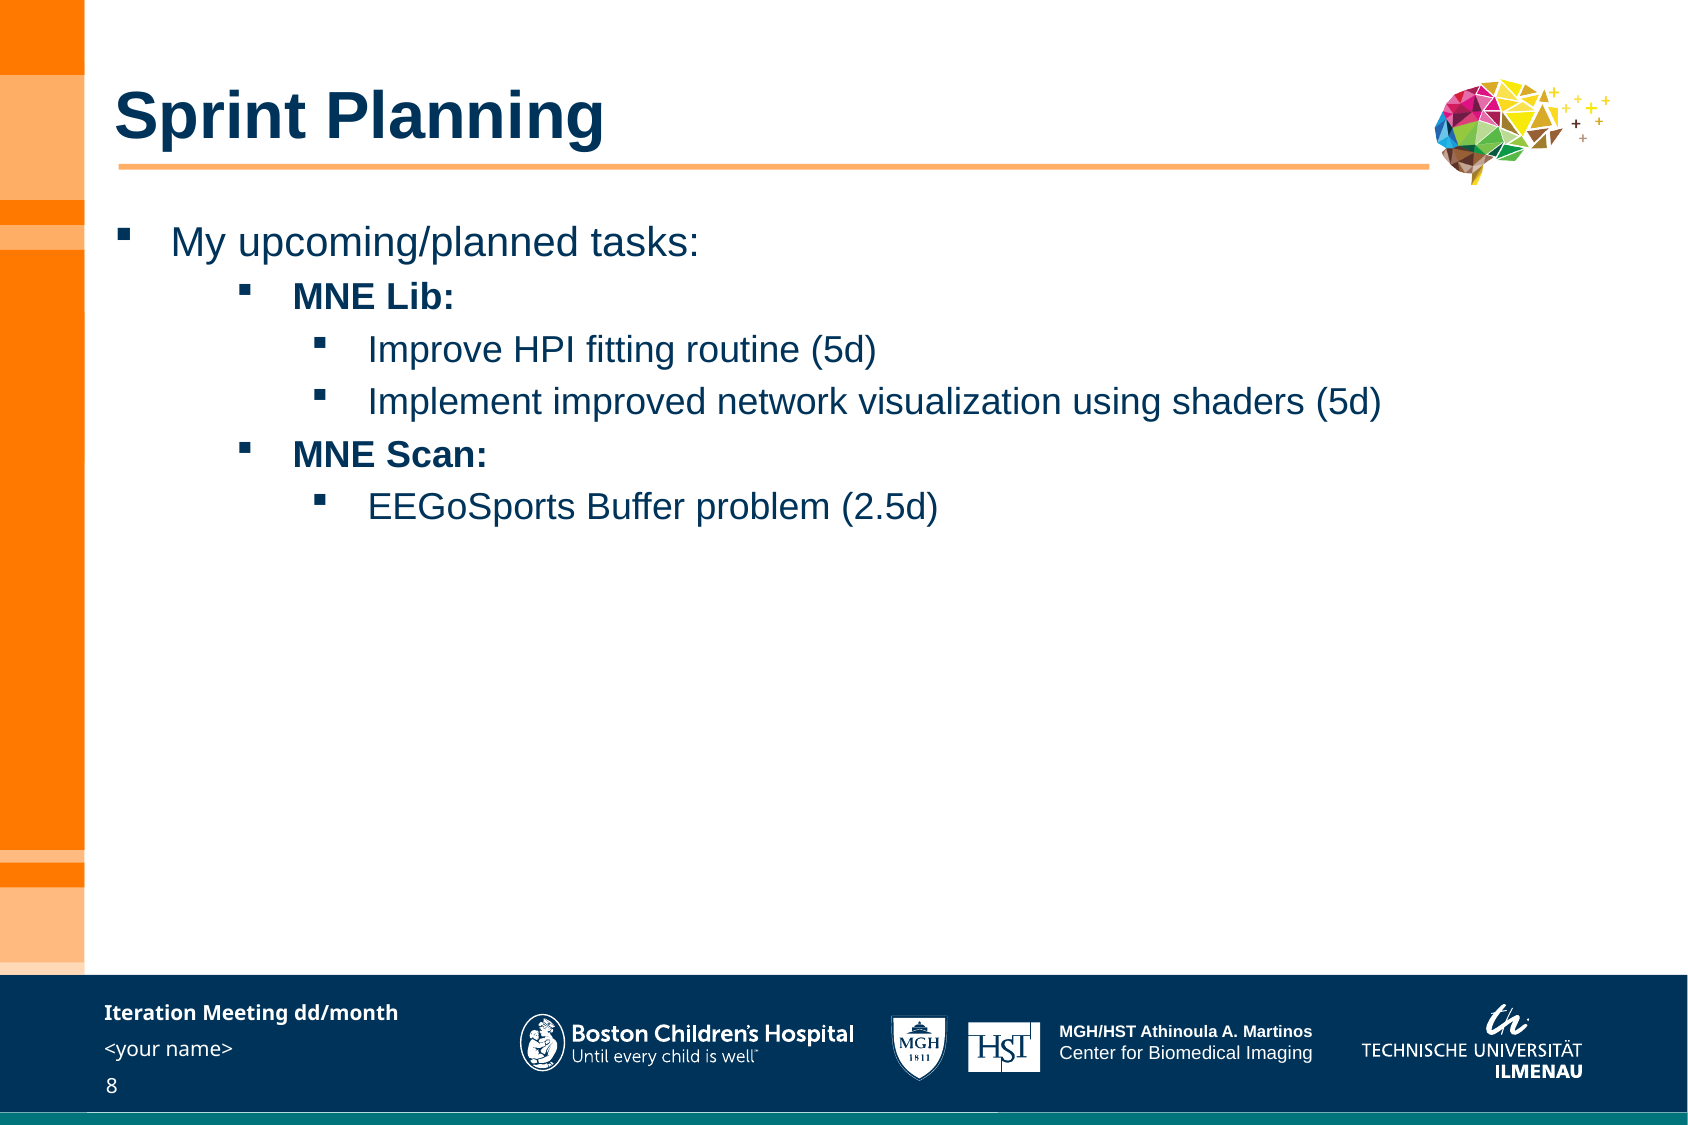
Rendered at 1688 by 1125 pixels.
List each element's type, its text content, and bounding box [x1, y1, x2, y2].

list My upcoming/planned tasks: MNE Lib: Improve HPI fitting routine (5d) Implement improved network visualization using shaders (5d) MNE Scan: EEGoSports Buffer problem (2.5d) [99, 207, 1653, 965]
title Sprint Planning [99, 64, 1429, 166]
picture [1434, 53, 1611, 208]
